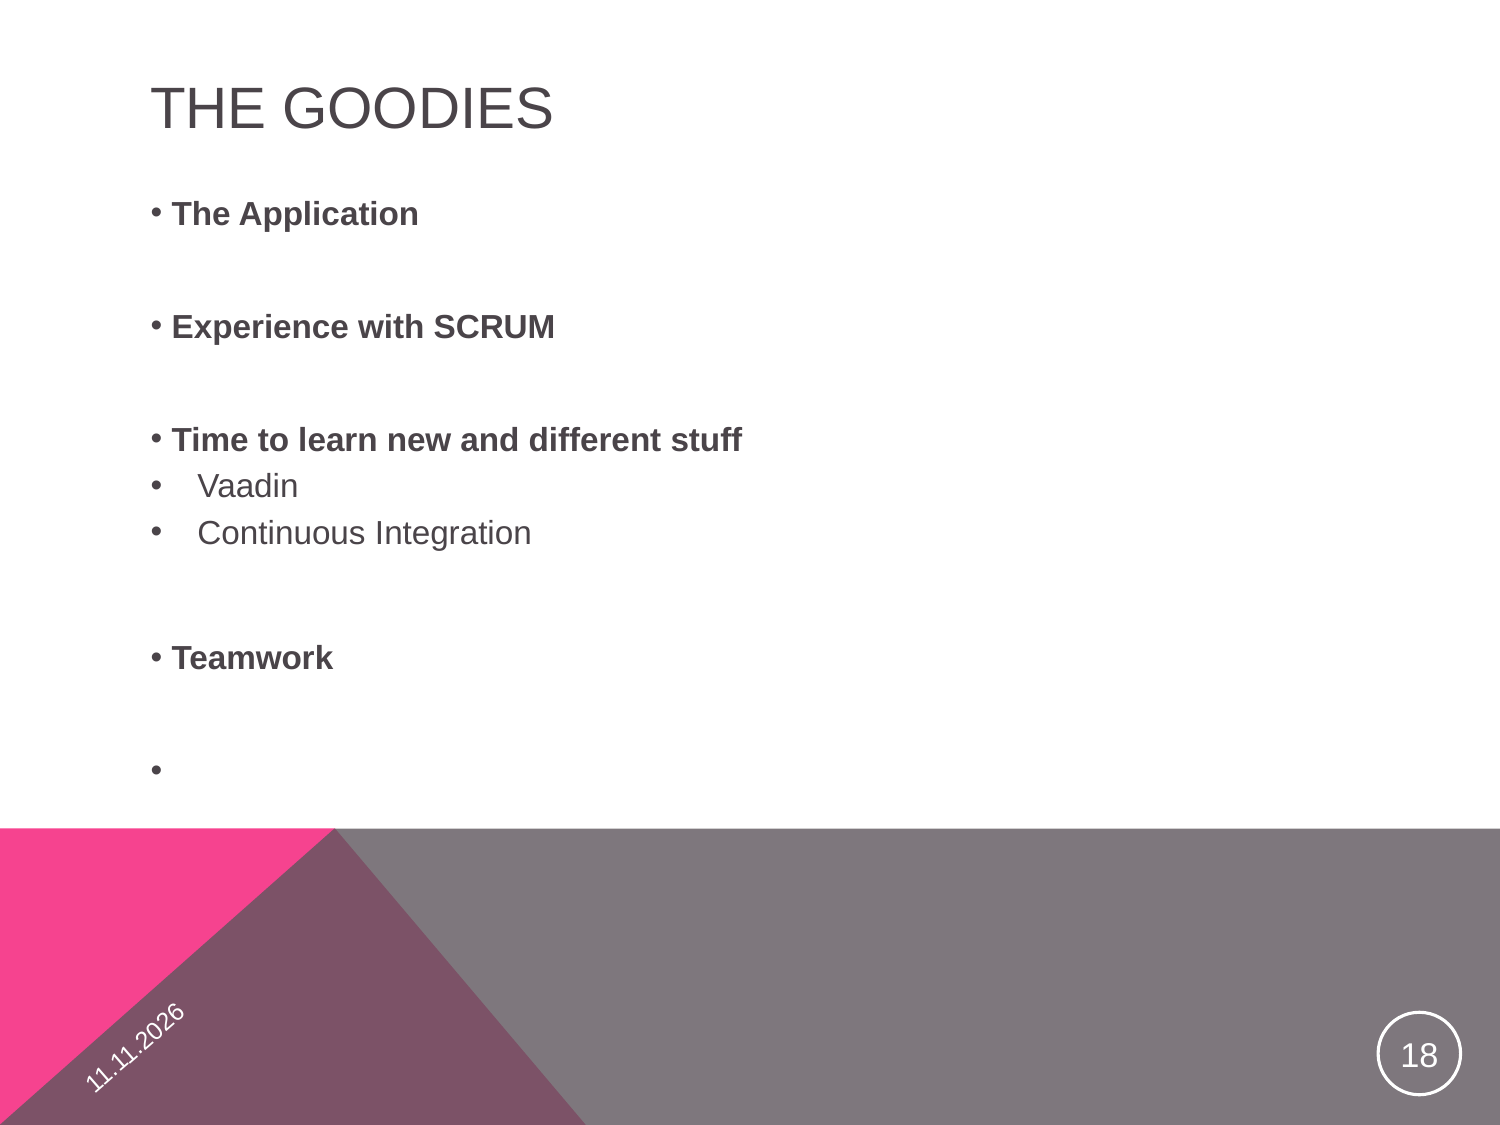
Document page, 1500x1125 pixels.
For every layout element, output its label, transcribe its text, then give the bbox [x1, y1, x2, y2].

title The Goodies [135, 60, 1369, 150]
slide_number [65, 849, 357, 1109]
slide_number 18 [1376, 1010, 1463, 1097]
list The Application Experience with SCRUM Time to learn new and different stuff Vaadin Continuous Integration Teamwork [135, 184, 1365, 787]
